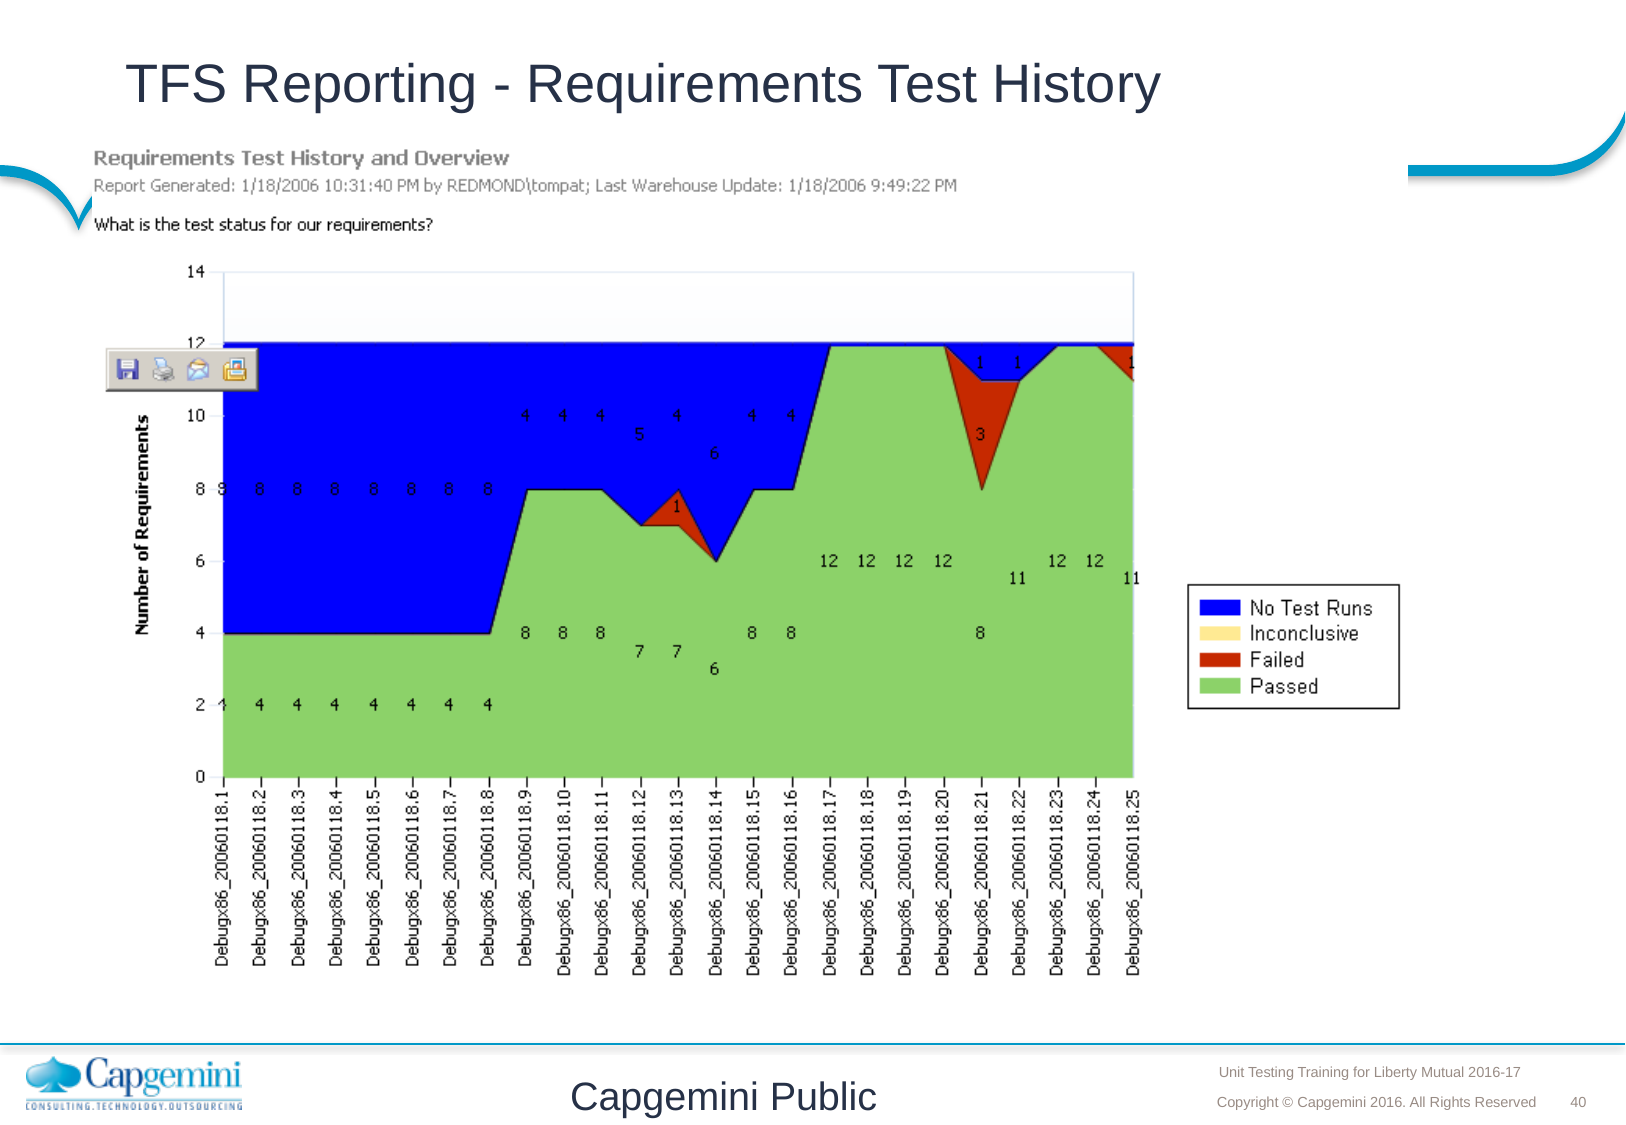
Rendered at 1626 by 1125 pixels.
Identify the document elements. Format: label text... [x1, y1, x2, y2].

text_box [63, 230, 1440, 1125]
title TFS Reporting - Requirements Test History [76, 0, 1585, 161]
picture [91, 145, 1408, 980]
picture [26, 1056, 63, 1110]
footer Capgemini Public [555, 1063, 1070, 1113]
